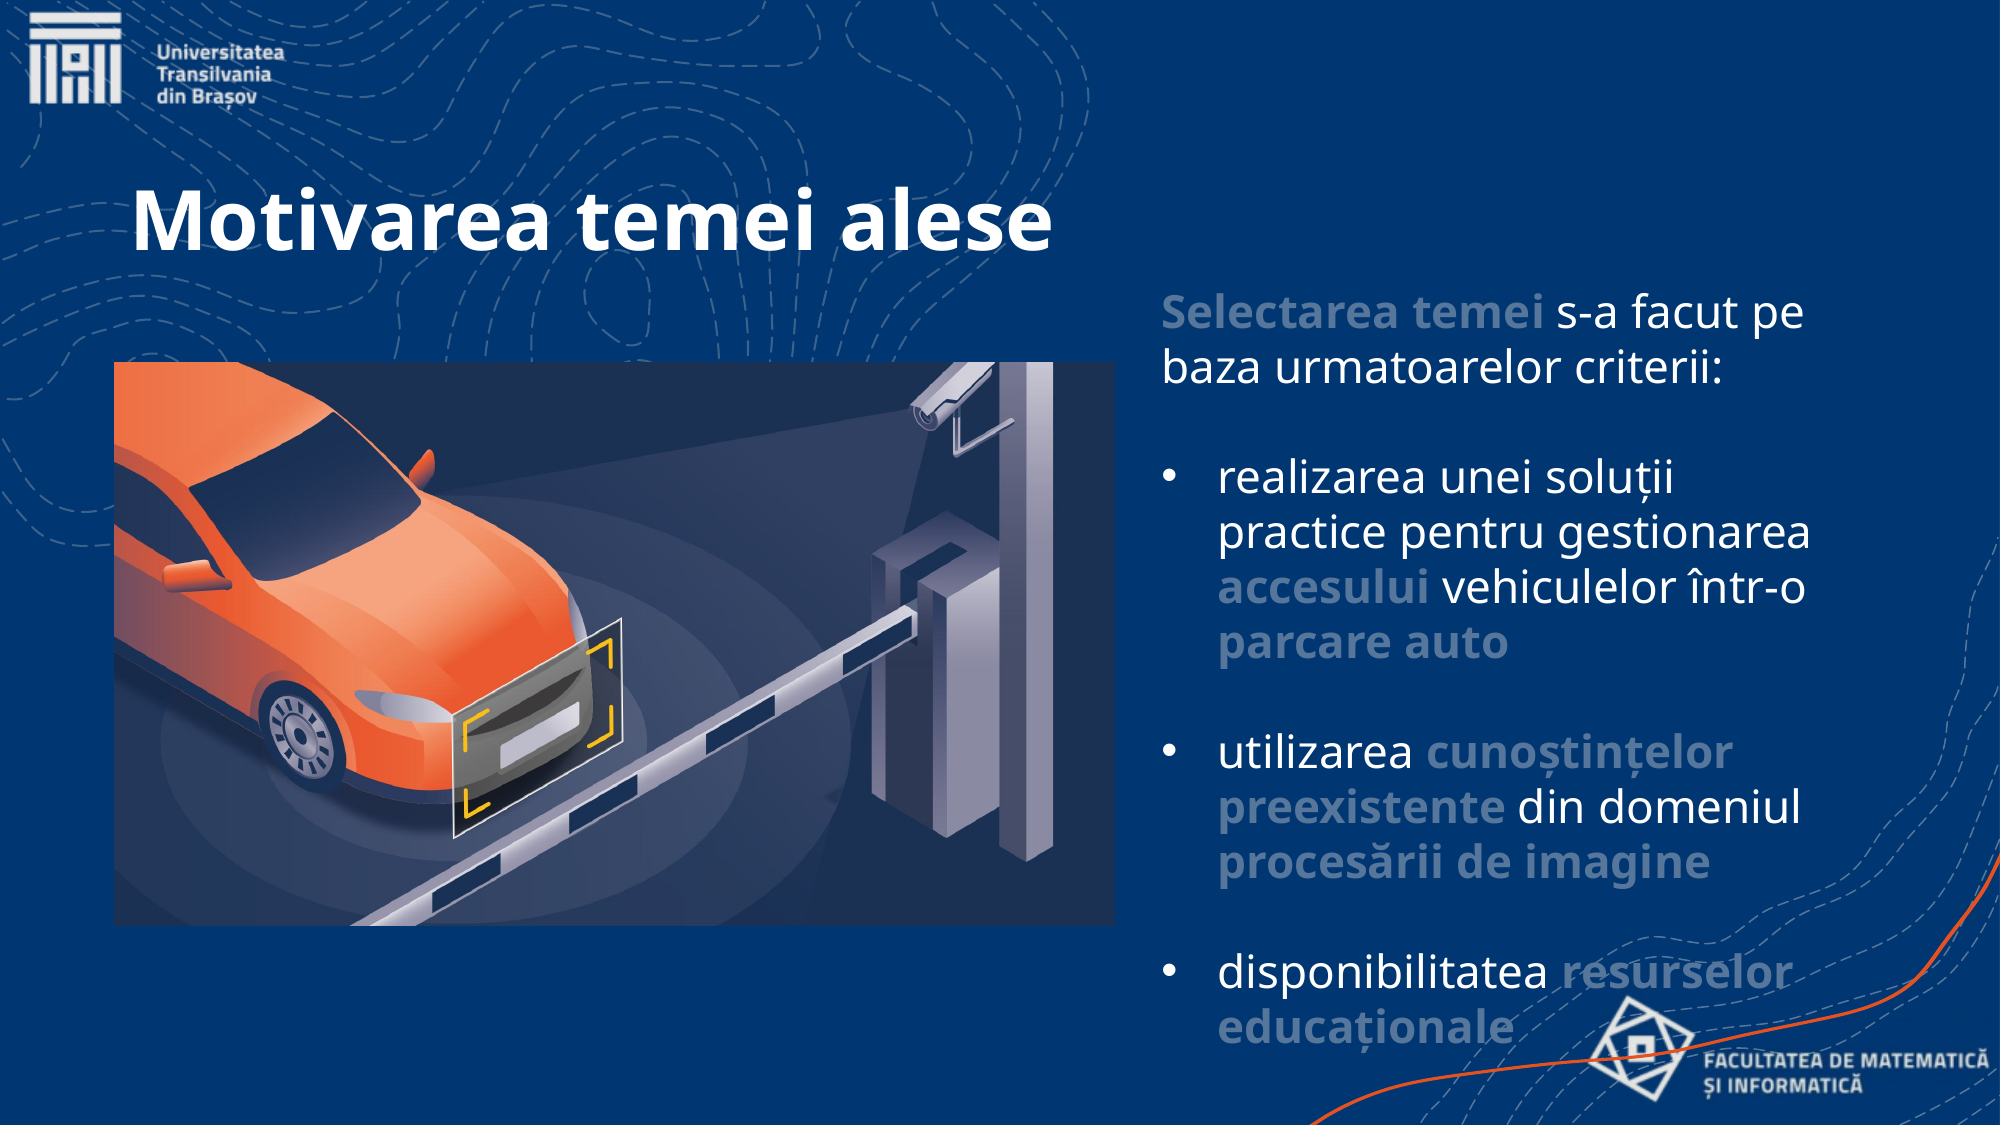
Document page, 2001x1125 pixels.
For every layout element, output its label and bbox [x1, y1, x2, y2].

text_box [0, 0, 1089, 738]
text_box [1309, 537, 2000, 1125]
picture [0, 0, 2000, 1125]
